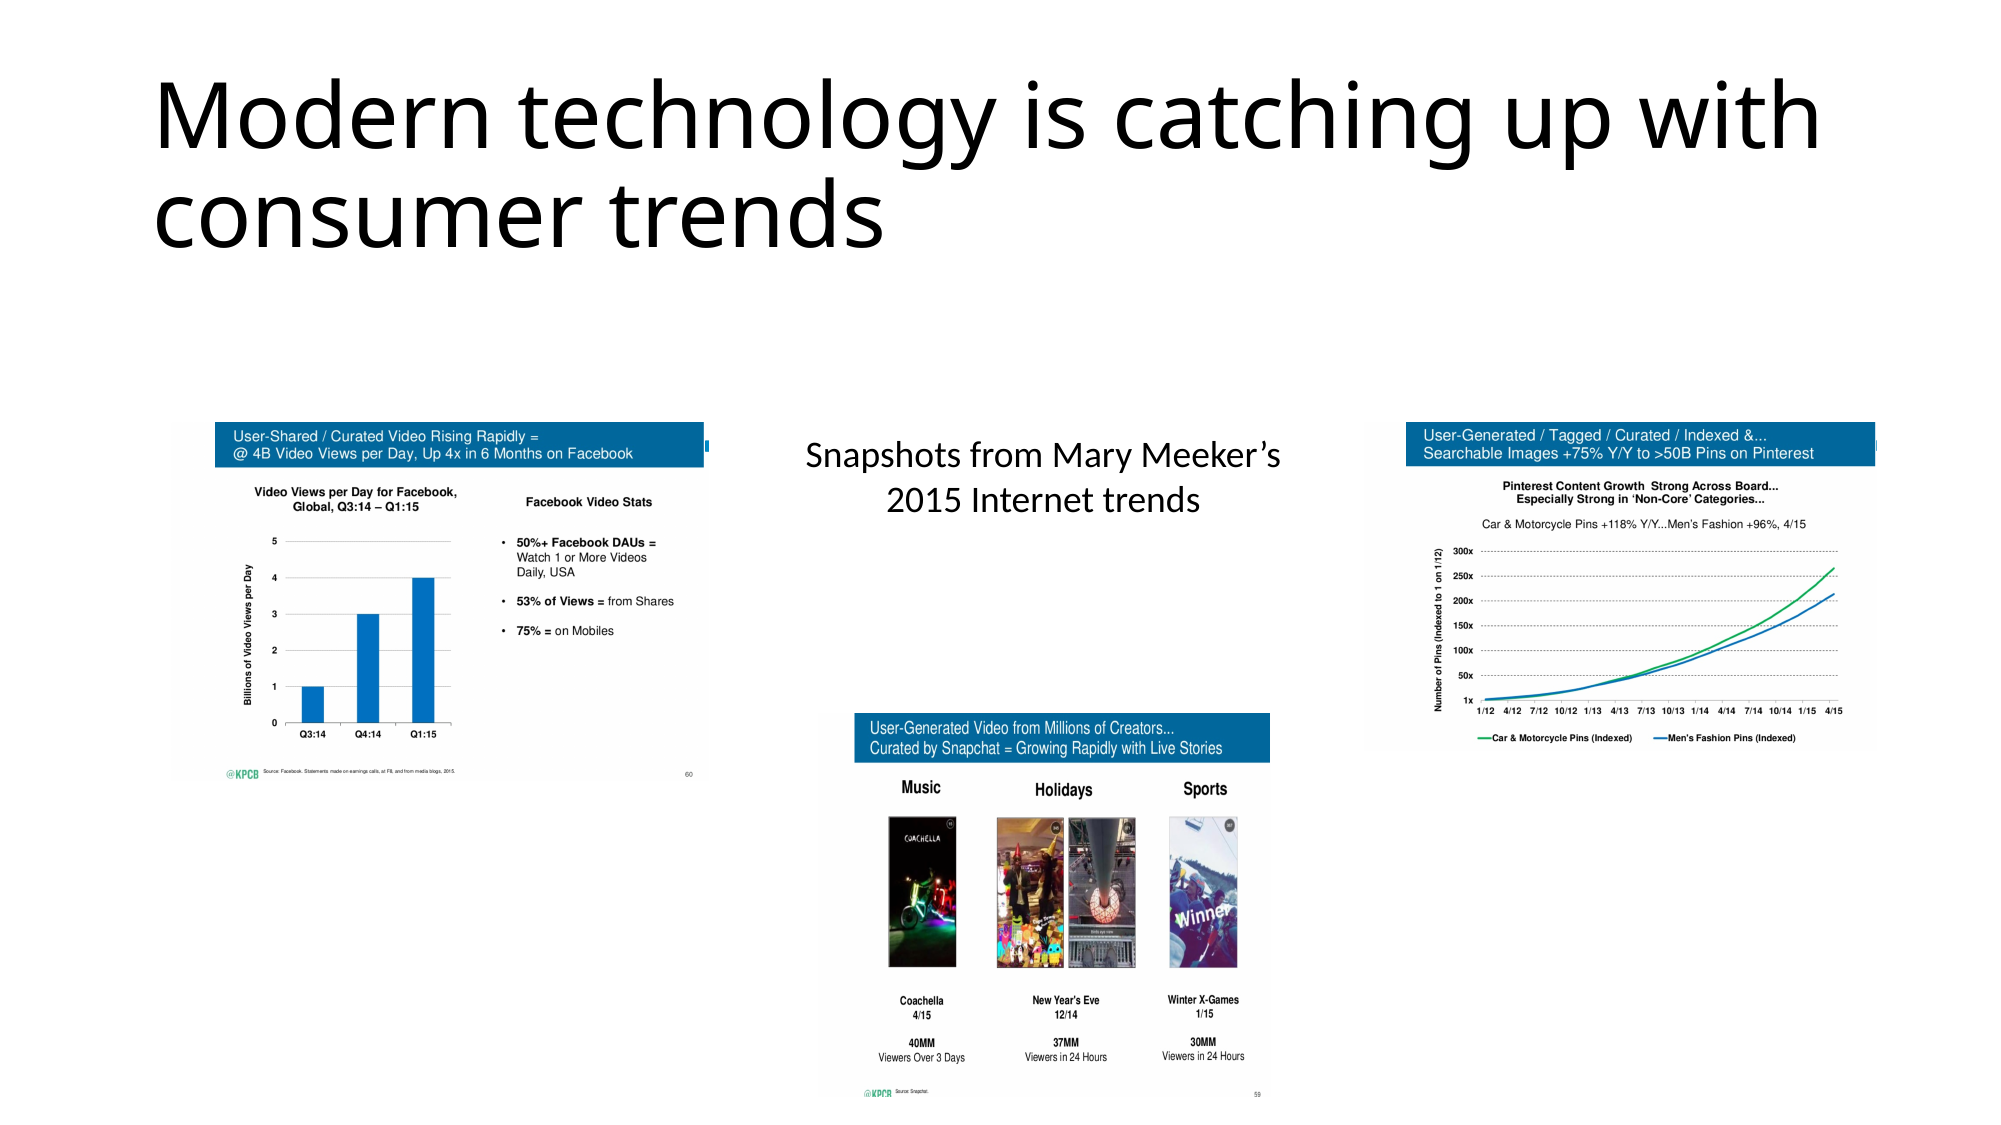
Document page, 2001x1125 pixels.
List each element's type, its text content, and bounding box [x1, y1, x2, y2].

picture [389, 448, 394, 458]
picture [1438, 450, 1450, 458]
picture [917, 724, 925, 734]
picture [368, 451, 381, 458]
picture [389, 431, 394, 440]
picture [961, 745, 971, 756]
picture [171, 422, 709, 781]
picture [482, 448, 487, 458]
picture [1581, 433, 1587, 442]
picture [1785, 450, 1792, 458]
picture [290, 448, 307, 458]
picture [466, 434, 471, 444]
picture [1698, 430, 1708, 440]
picture [1678, 447, 1690, 458]
picture [1538, 450, 1550, 460]
picture [1027, 725, 1038, 733]
picture [1209, 745, 1220, 754]
picture [290, 434, 301, 441]
picture [704, 422, 709, 440]
picture [1025, 745, 1031, 753]
picture [886, 745, 892, 753]
picture [945, 726, 952, 734]
picture [1051, 744, 1066, 753]
picture [1187, 743, 1197, 754]
picture [1470, 434, 1477, 440]
picture [236, 448, 247, 460]
picture [431, 431, 435, 441]
picture [1049, 722, 1069, 733]
text_box Snapshots from Mary Meeker’s 2015 Internet trends [769, 422, 1318, 528]
picture [1495, 451, 1502, 458]
picture [578, 451, 587, 458]
picture [594, 450, 606, 458]
picture [446, 448, 452, 458]
picture [1466, 448, 1470, 458]
picture [1073, 741, 1079, 753]
picture [818, 713, 1271, 1097]
picture [624, 453, 632, 458]
picture [1754, 447, 1760, 458]
picture [976, 742, 987, 753]
picture [1123, 745, 1130, 753]
picture [1737, 450, 1744, 457]
picture [508, 431, 520, 441]
picture [1519, 432, 1529, 439]
picture [341, 451, 348, 458]
picture [949, 745, 960, 753]
picture [1573, 433, 1578, 441]
picture [278, 431, 283, 441]
picture [1689, 433, 1699, 440]
picture [906, 748, 913, 754]
picture [1559, 432, 1569, 443]
picture [277, 450, 282, 458]
picture [253, 434, 263, 441]
picture [1140, 723, 1145, 734]
picture [1645, 432, 1651, 440]
picture [1550, 428, 1557, 439]
picture [1509, 448, 1519, 458]
picture [899, 743, 909, 754]
picture [1479, 433, 1485, 440]
picture [984, 725, 995, 733]
picture [348, 451, 356, 458]
picture [262, 447, 269, 458]
picture [446, 434, 458, 441]
picture [1037, 745, 1047, 752]
picture [412, 434, 420, 442]
picture [369, 434, 378, 441]
picture [1483, 449, 1492, 457]
picture [1808, 449, 1813, 457]
picture [932, 725, 942, 734]
picture [1441, 433, 1449, 440]
picture [499, 448, 508, 458]
picture [1669, 451, 1675, 458]
picture [1087, 743, 1094, 757]
picture [1166, 746, 1174, 754]
picture [528, 449, 536, 458]
picture [569, 448, 575, 458]
picture [235, 432, 247, 441]
picture [1696, 447, 1703, 458]
picture [431, 449, 435, 460]
picture [1018, 725, 1026, 731]
picture [1364, 422, 1877, 751]
title Modern technology is catching up with consumer trends [137, 59, 1863, 278]
picture [1494, 433, 1503, 440]
picture [356, 433, 362, 441]
